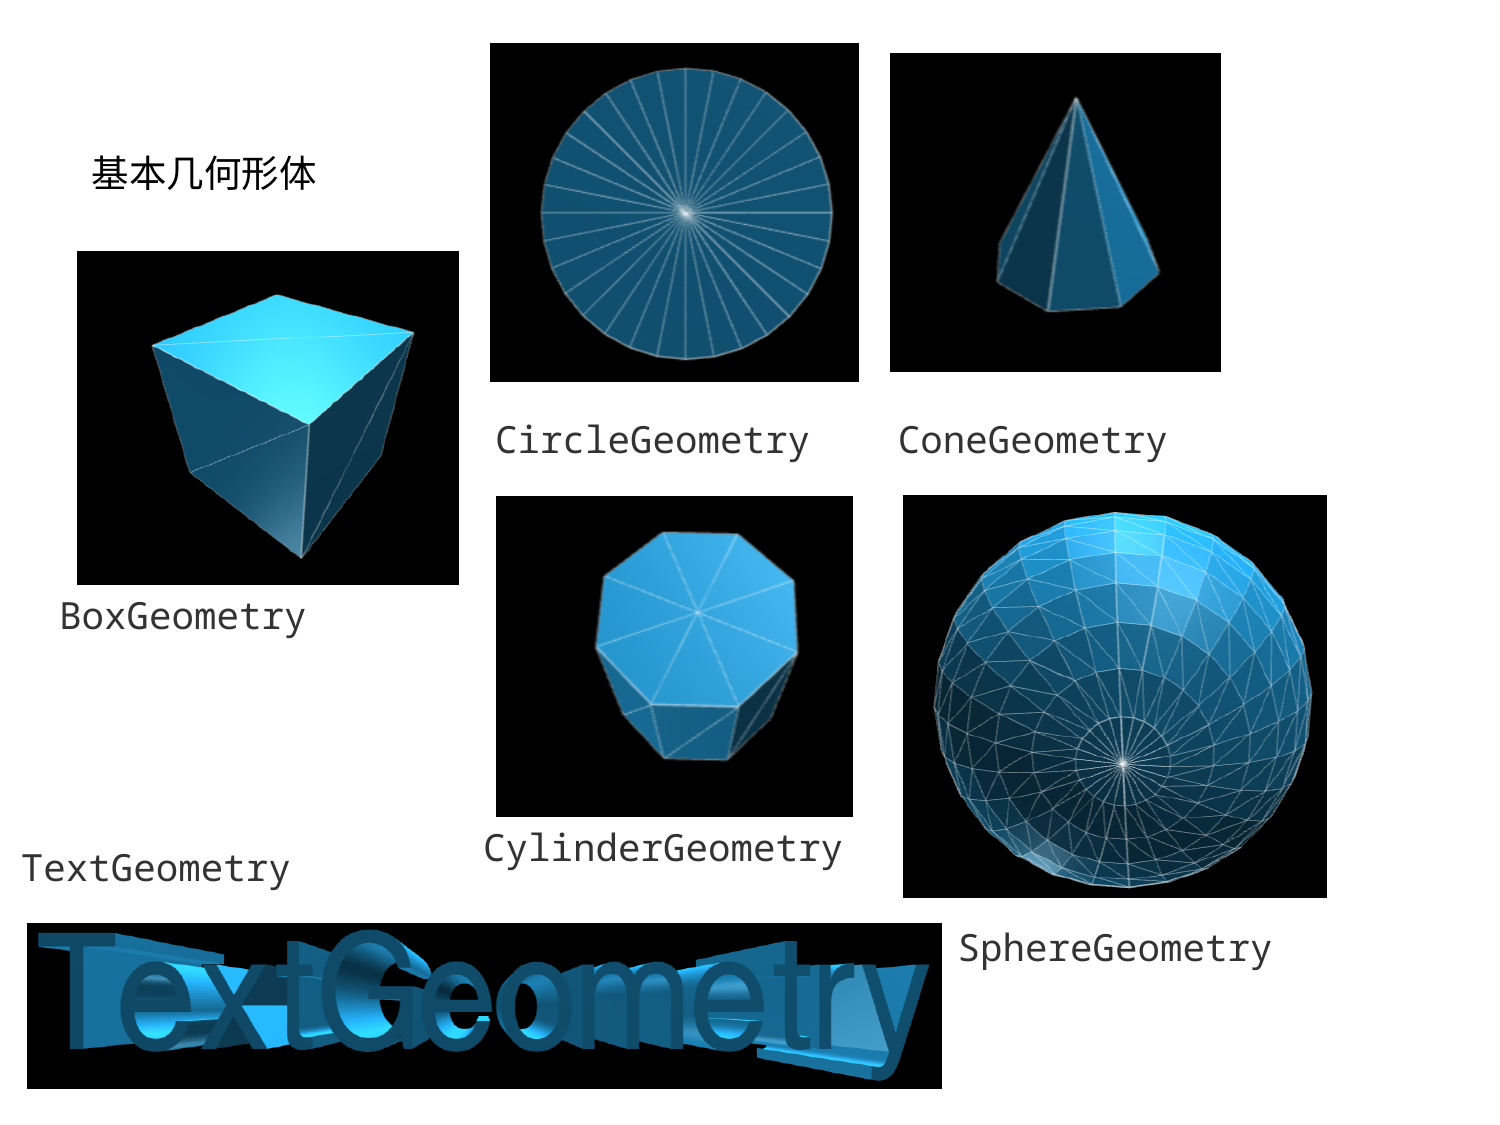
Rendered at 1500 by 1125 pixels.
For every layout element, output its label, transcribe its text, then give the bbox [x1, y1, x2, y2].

text_box ConeGeometry [883, 408, 1183, 469]
picture [903, 495, 1327, 898]
text_box TextGeometry [6, 836, 306, 897]
picture [890, 53, 1221, 372]
picture [496, 496, 853, 817]
text_box SphereGeometry [942, 916, 1288, 977]
picture [490, 43, 859, 382]
text_box 基本几何形体 [77, 142, 490, 203]
picture [77, 251, 459, 585]
text_box CylinderGeometry [468, 816, 858, 877]
picture [27, 923, 942, 1089]
text_box CircleGeometry [480, 408, 826, 469]
text_box BoxGeometry [44, 584, 322, 645]
